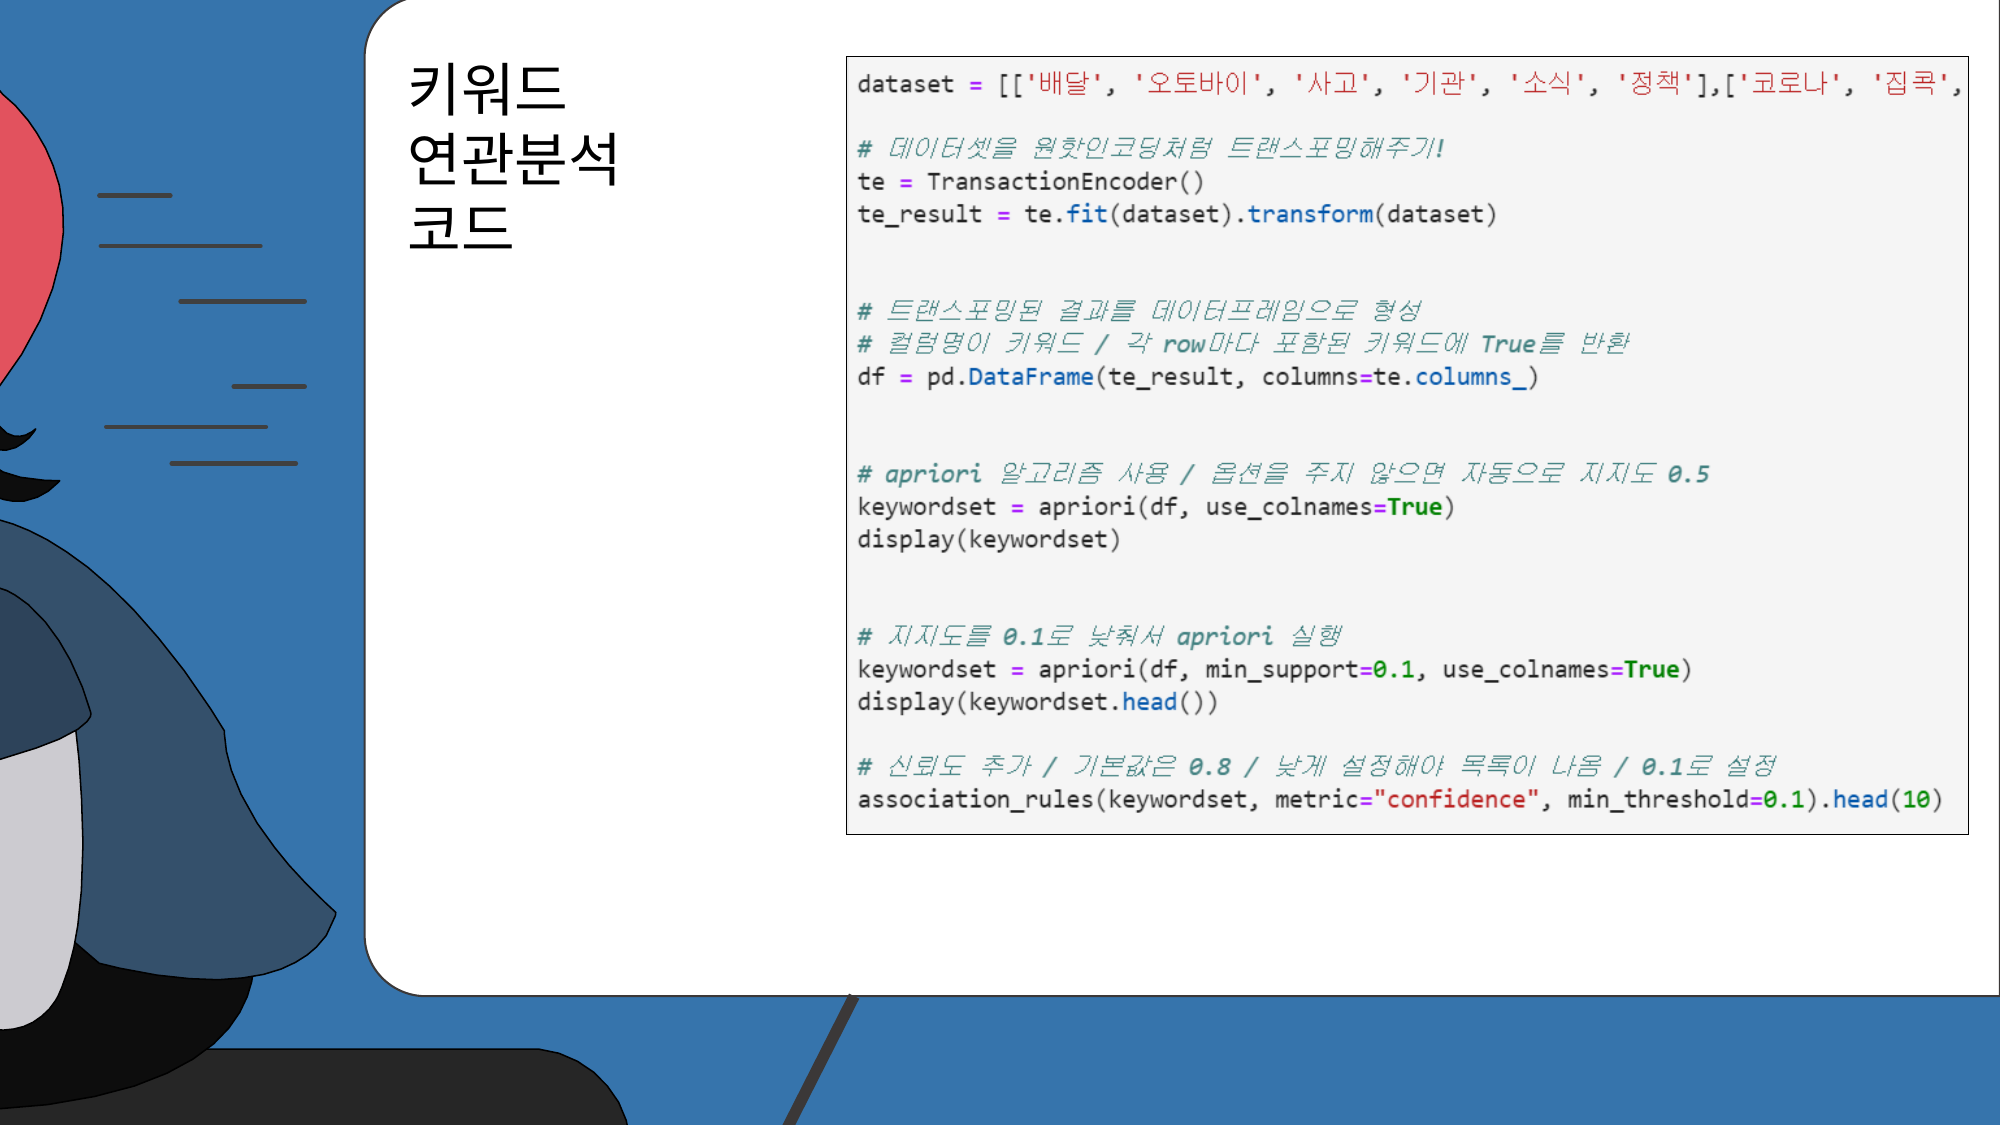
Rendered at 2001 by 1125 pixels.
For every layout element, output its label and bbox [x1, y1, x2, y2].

text_box [372, 0, 2000, 998]
text_box [0, 25, 855, 1125]
picture [846, 56, 1969, 835]
